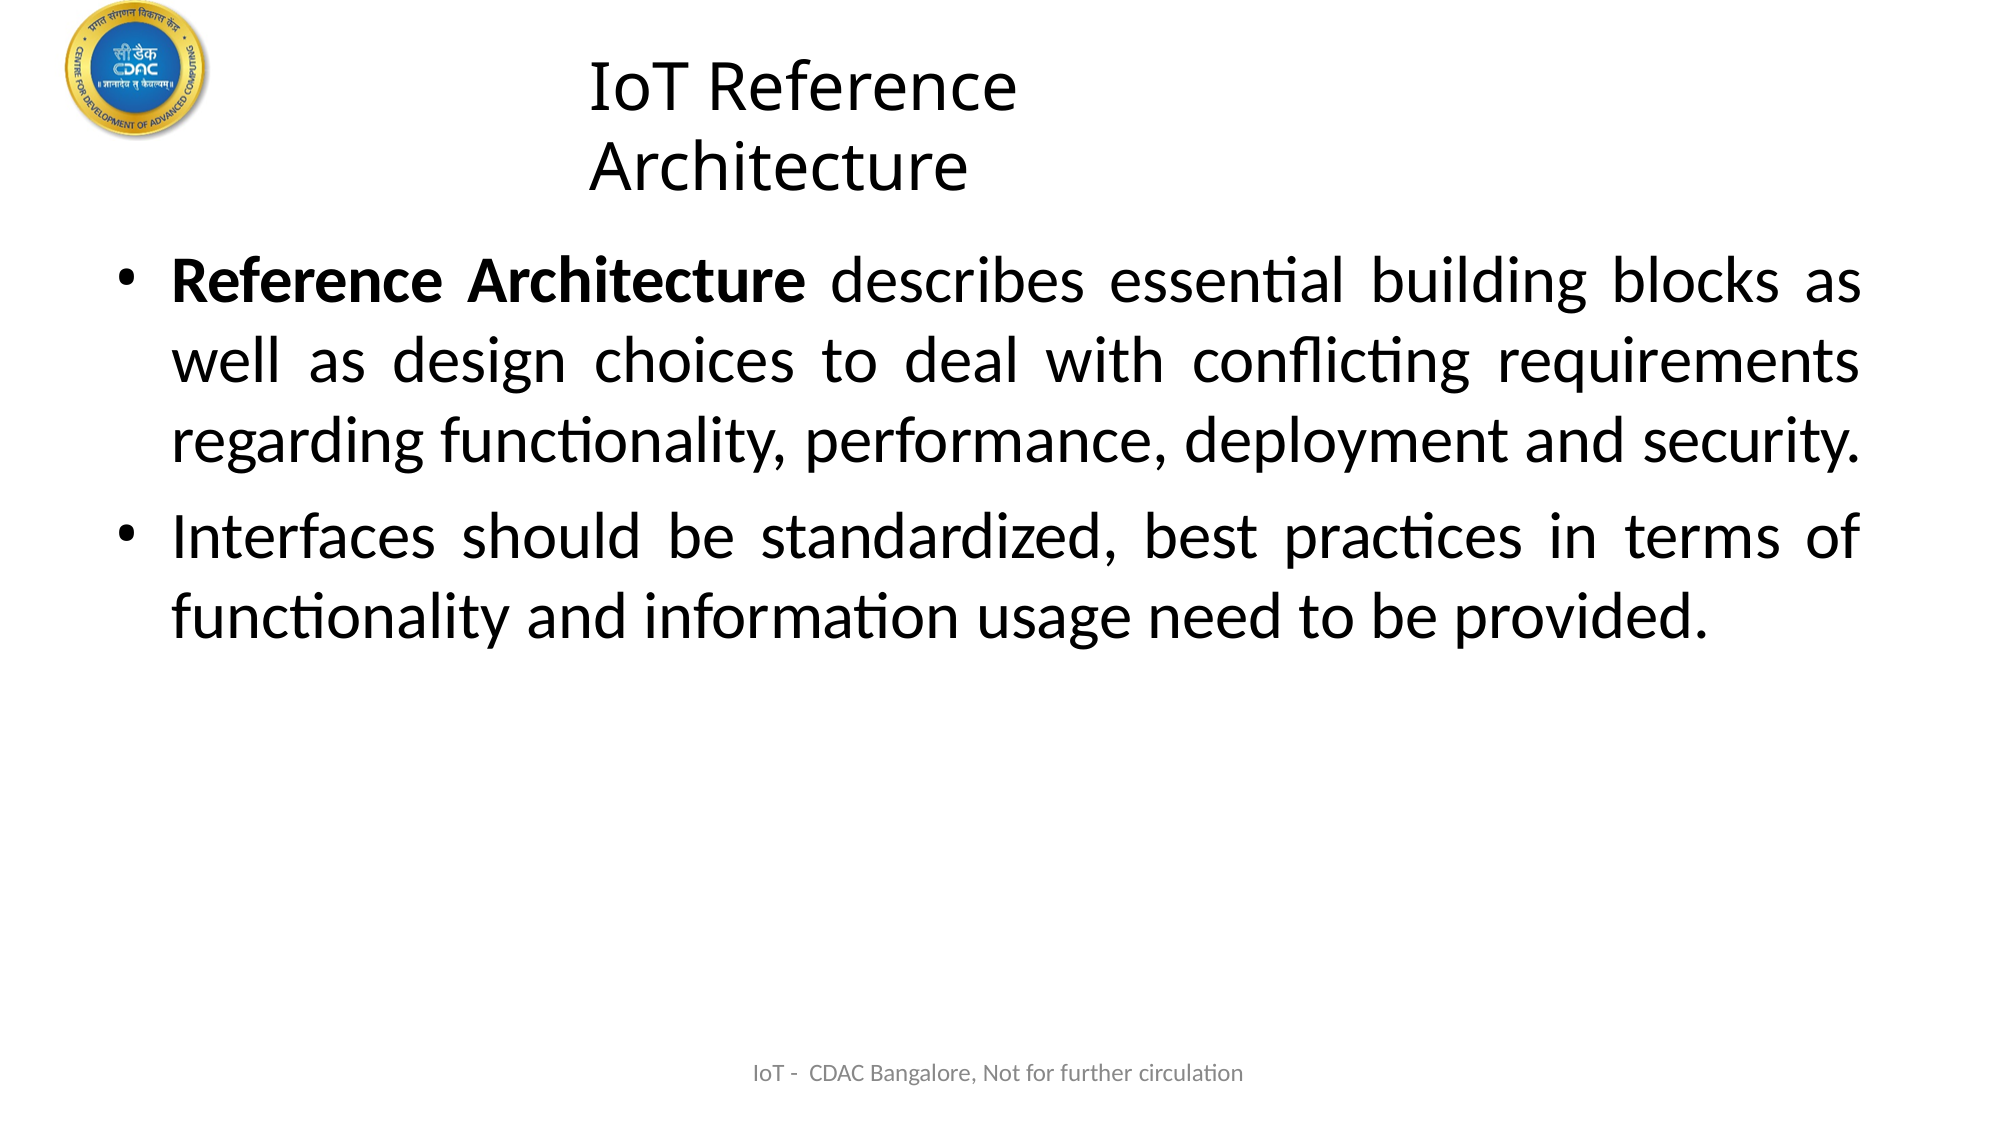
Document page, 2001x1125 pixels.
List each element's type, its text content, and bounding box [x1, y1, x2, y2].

picture [0, 0, 269, 142]
title IoT Reference Architecture [587, 41, 1380, 232]
text_box Reference Architecture describes essential building blocks as well as design choices to deal with conflicting requirements regarding functionality, performance, deployment and security. Interfaces should be standardized, best practices in terms of functionality and information usage need to be provided. [112, 233, 1888, 652]
slide_number IoT - CDAC Bangalore, Not for further circulation [750, 1060, 1249, 1125]
